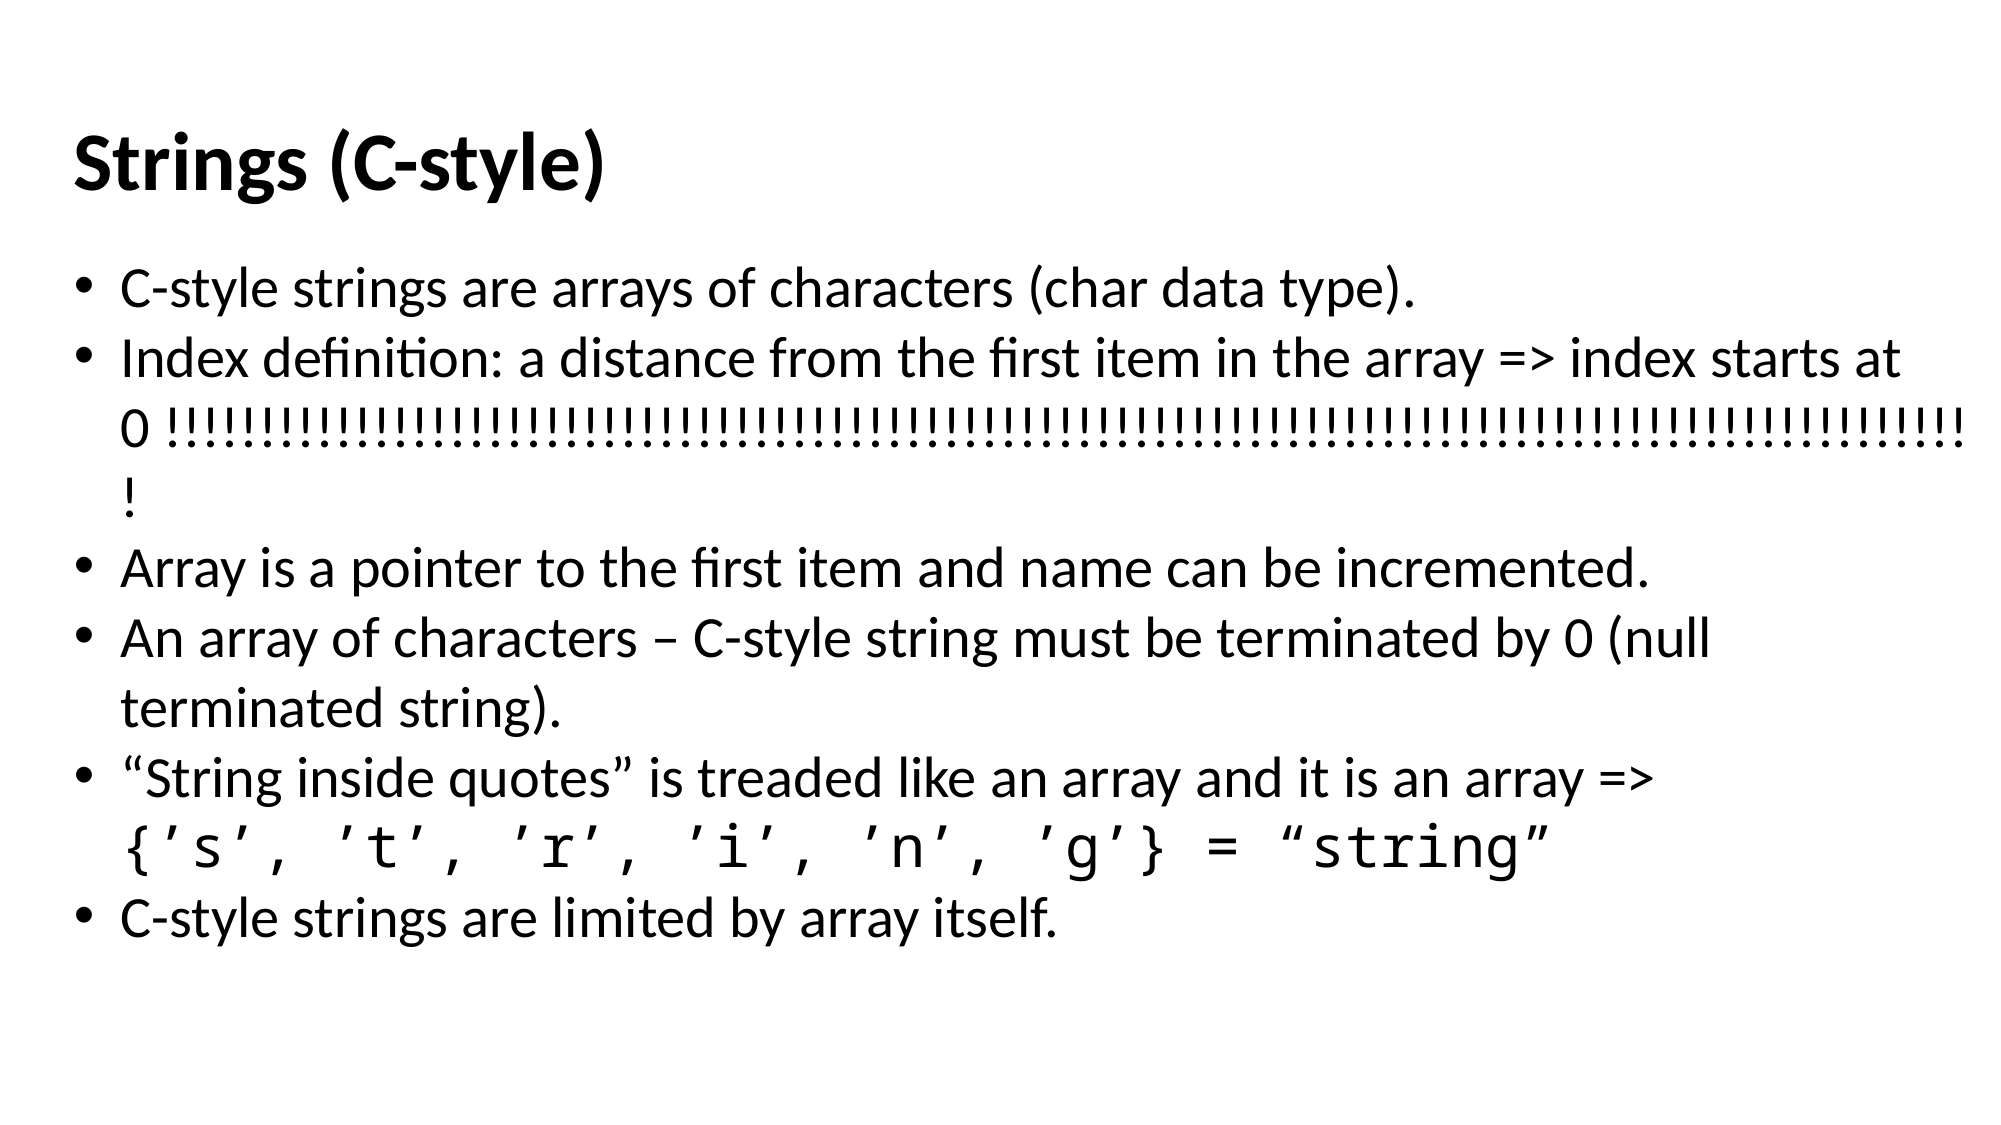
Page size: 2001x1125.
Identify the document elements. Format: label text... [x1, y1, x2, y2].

text_box Strings (C-style) [0, 0, 2000, 215]
text_box C-style strings are arrays of characters (char data type). Index definition: a distance from the first item in the array => index starts at 0 !!!!!!!!!!!!!!!!!!!!!!!!!!!!!!!!!!!!!!!!!!!!!!!!!!!!!!!!!!!!!!!!!!!!!!!!!!!!!!!!!!!!!!!!!!!!!!!! Array is a pointer to the first item and name can be incremented. An array of characters – C-style string must be terminated by 0 (null terminated string). “String inside quotes” is treaded like an array and it is an array => {’s’, ’t’, ’r’, ’i’, ’n’, ’g’} = “string” C-style strings are limited by array itself. [0, 242, 2000, 957]
